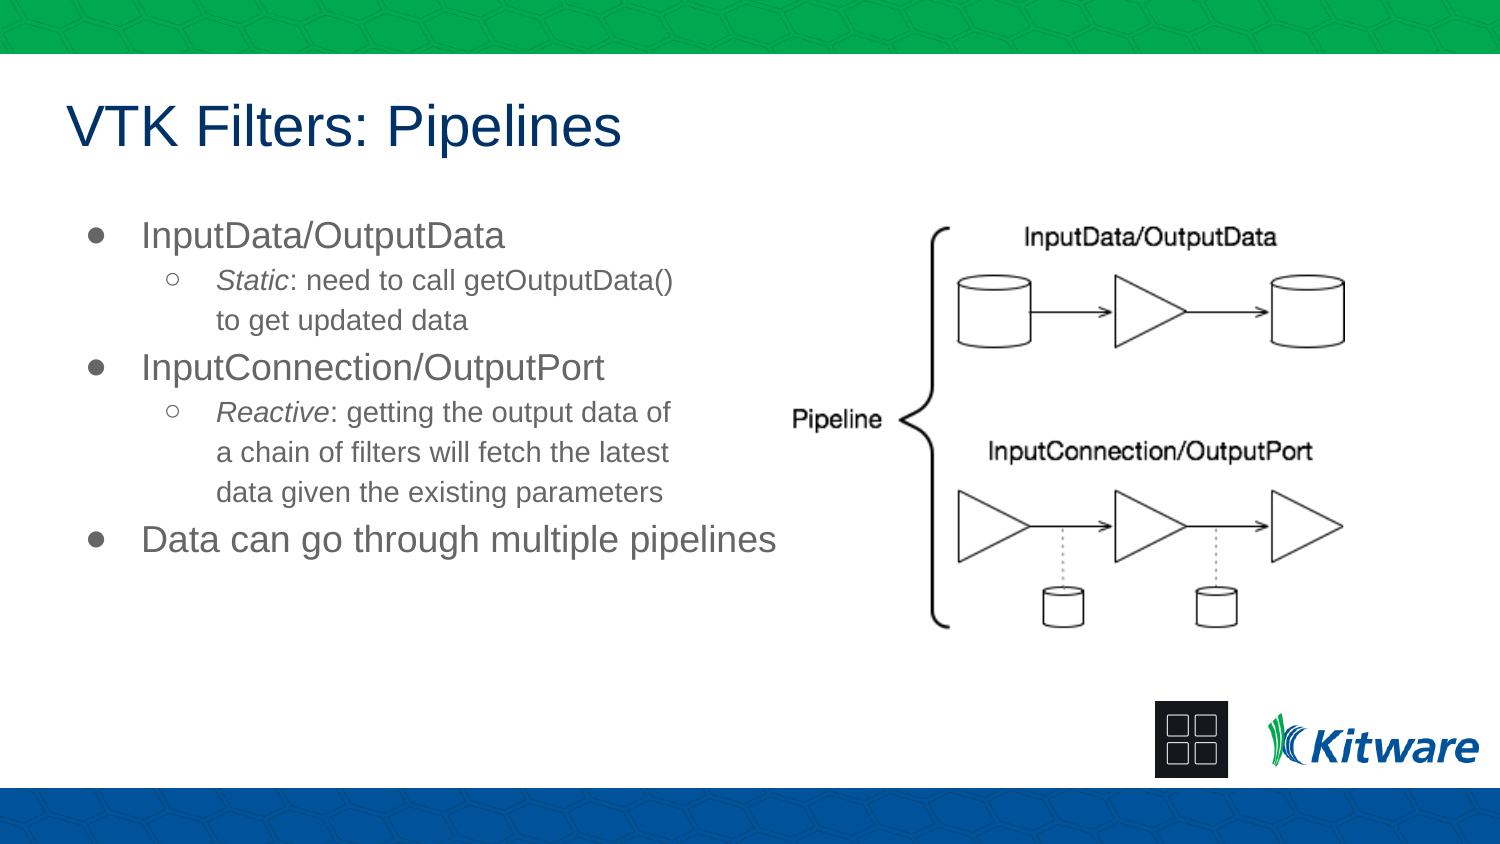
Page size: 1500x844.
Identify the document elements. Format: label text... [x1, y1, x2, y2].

list InputData/OutputData Static: need to call getOutputData() to get updated data InputConnection/OutputPort Reactive: getting the output data of a chain of filters will fetch the latest data given the existing parameters Data can go through multiple pipelines [51, 189, 1449, 750]
title VTK Filters: Pipelines [51, 72, 1449, 167]
picture [0, 0, 1500, 844]
